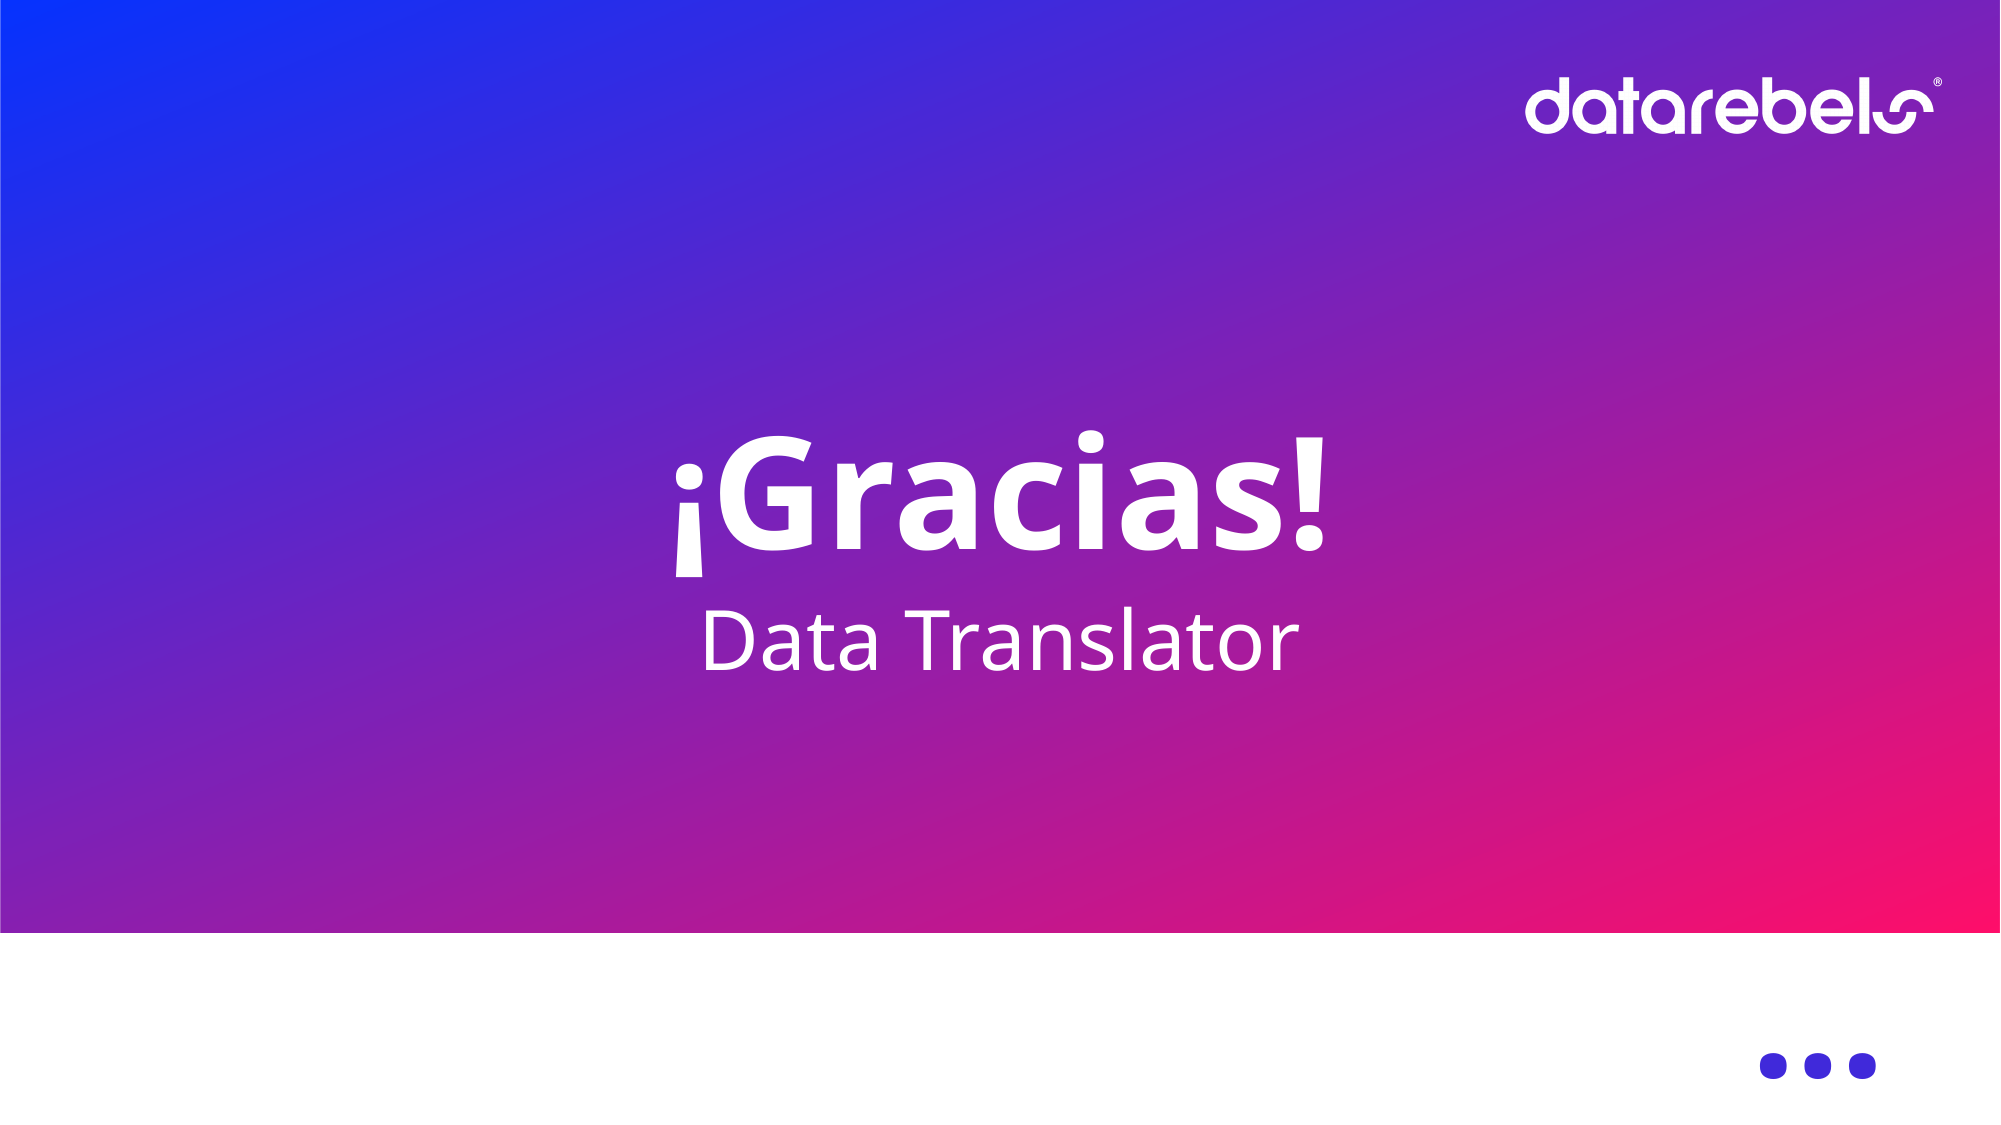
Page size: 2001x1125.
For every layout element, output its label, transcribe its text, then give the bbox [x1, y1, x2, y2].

picture [0, 0, 2000, 933]
title Data Translator [303, 567, 1697, 779]
title ¡Gracias! [303, 347, 1697, 567]
